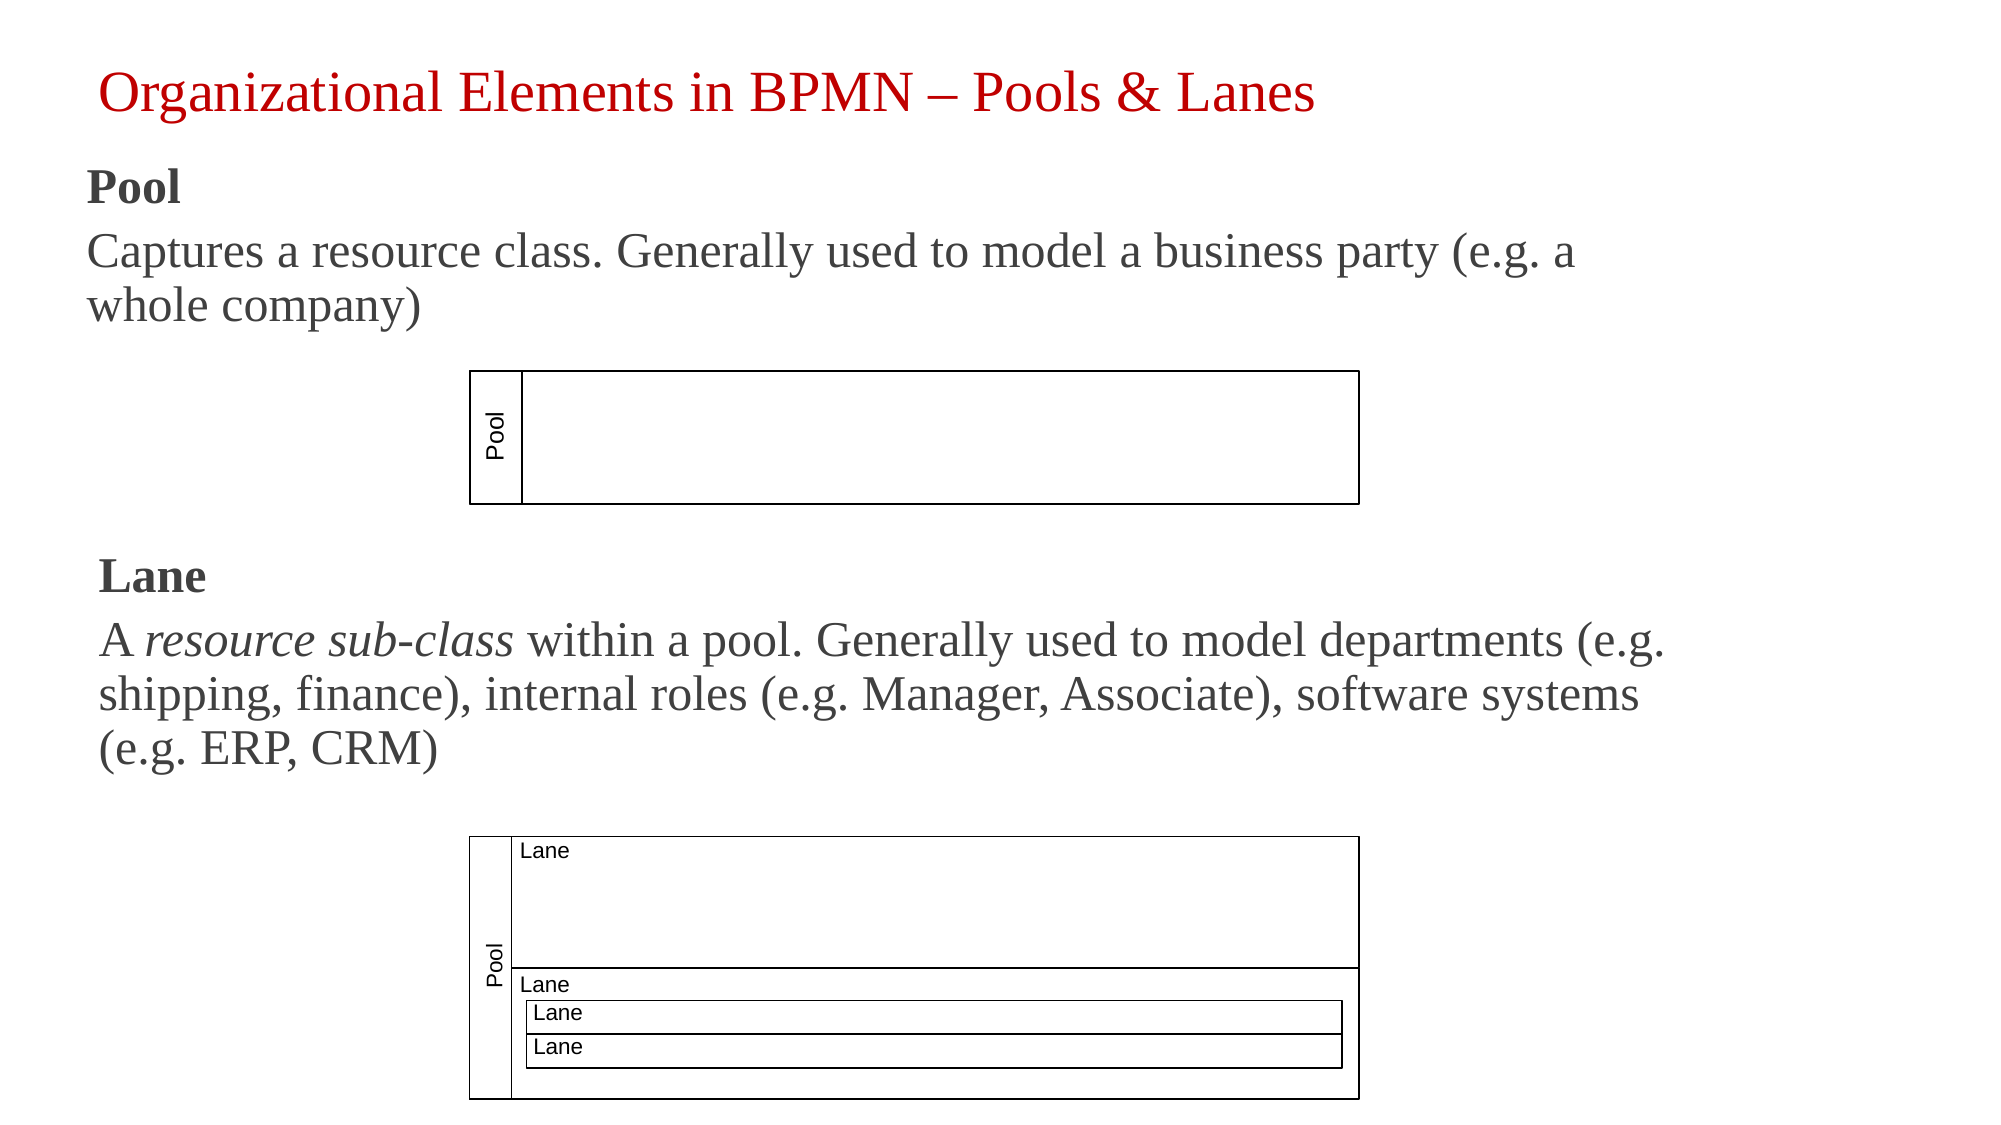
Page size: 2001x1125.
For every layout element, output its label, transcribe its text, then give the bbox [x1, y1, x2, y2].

title Organizational Elements in BPMN – Pools & Lanes [83, 27, 1621, 153]
text_box Lane A resource sub-class within a pool. Generally used to model departments (e.g. shipping, finance), internal roles (e.g. Manager, Associate), software systems (e.g. ERP, CRM) [83, 541, 1730, 783]
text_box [466, 832, 1362, 1102]
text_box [466, 367, 1362, 507]
text_box Pool Captures a resource class. Generally used to model a business party (e.g. a whole company) [71, 153, 1699, 901]
